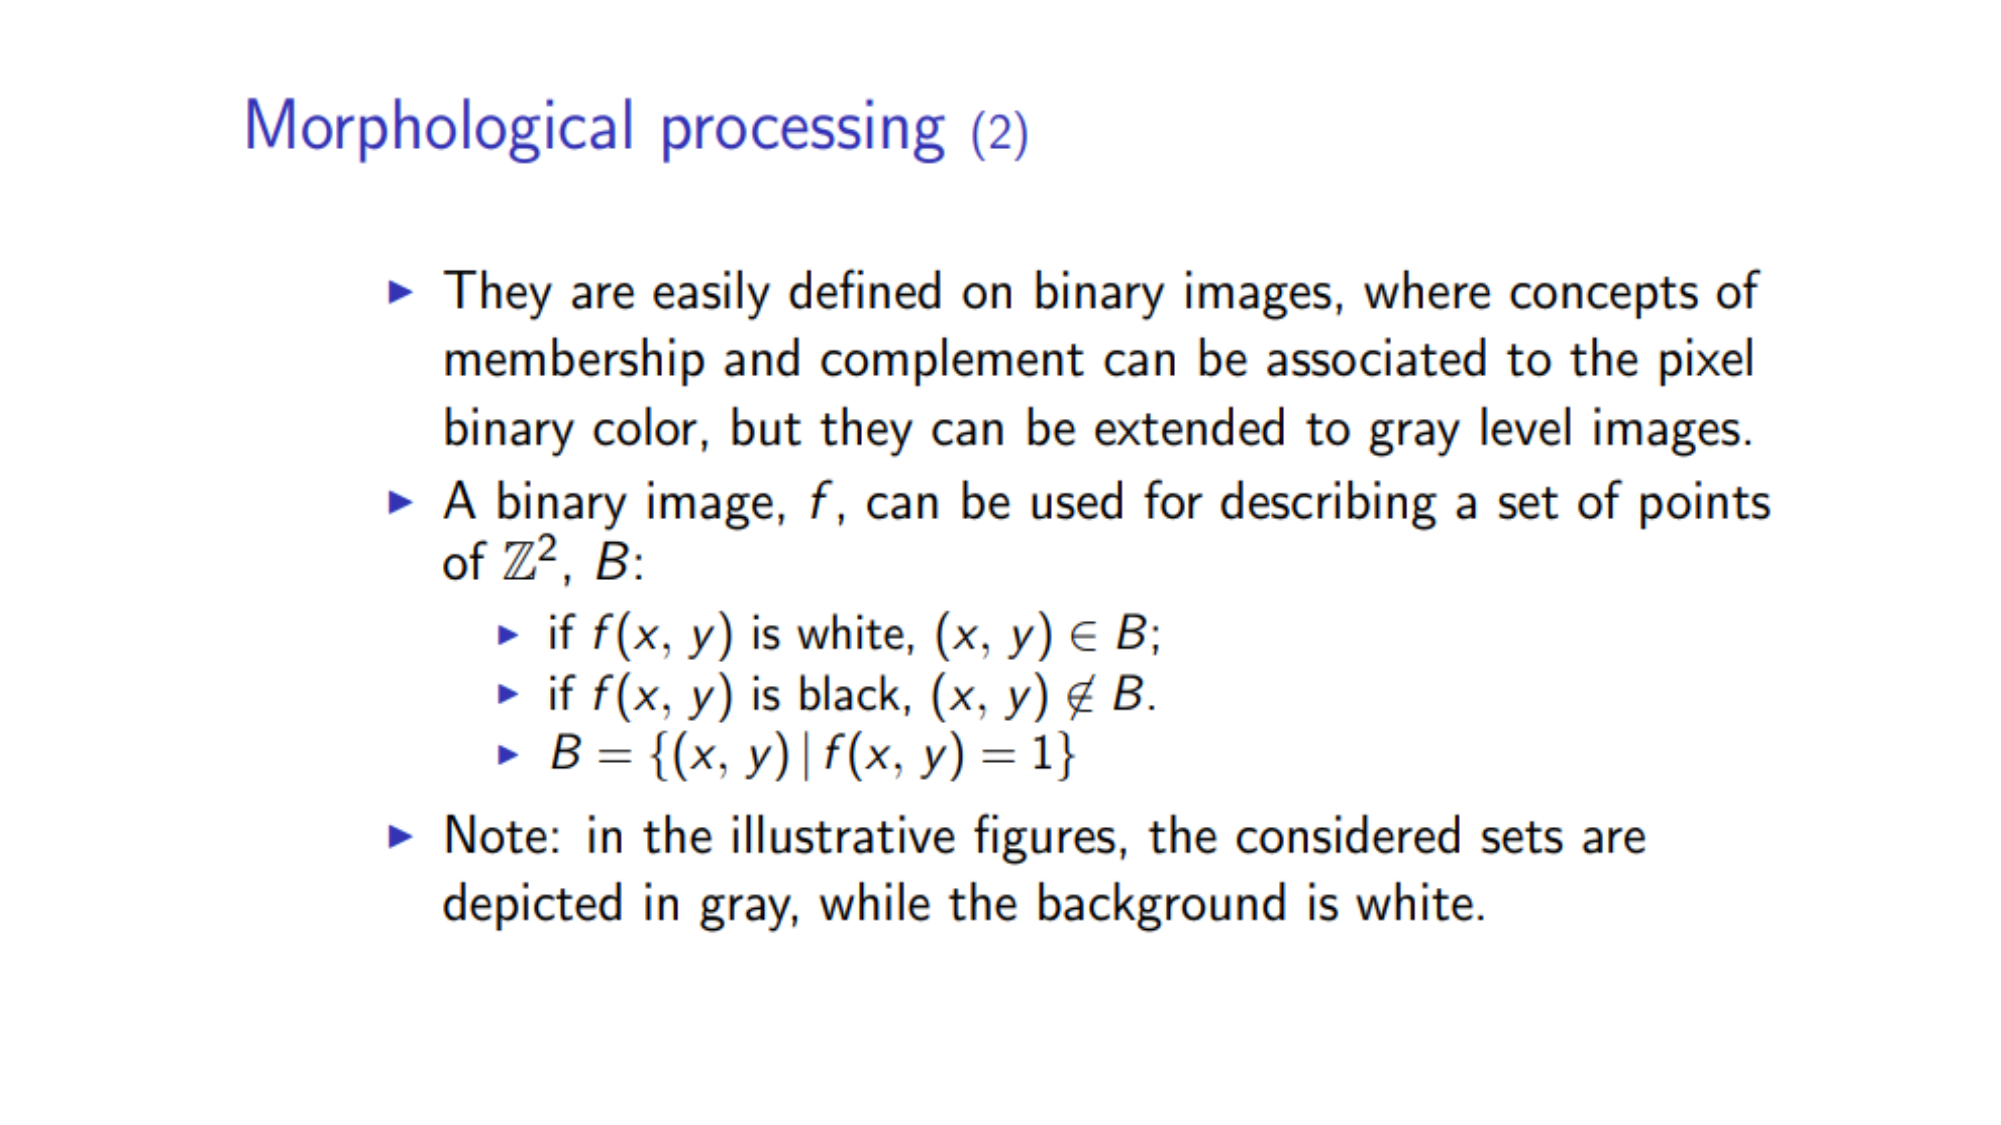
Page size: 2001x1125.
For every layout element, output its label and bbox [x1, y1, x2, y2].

picture [230, 67, 1803, 1011]
